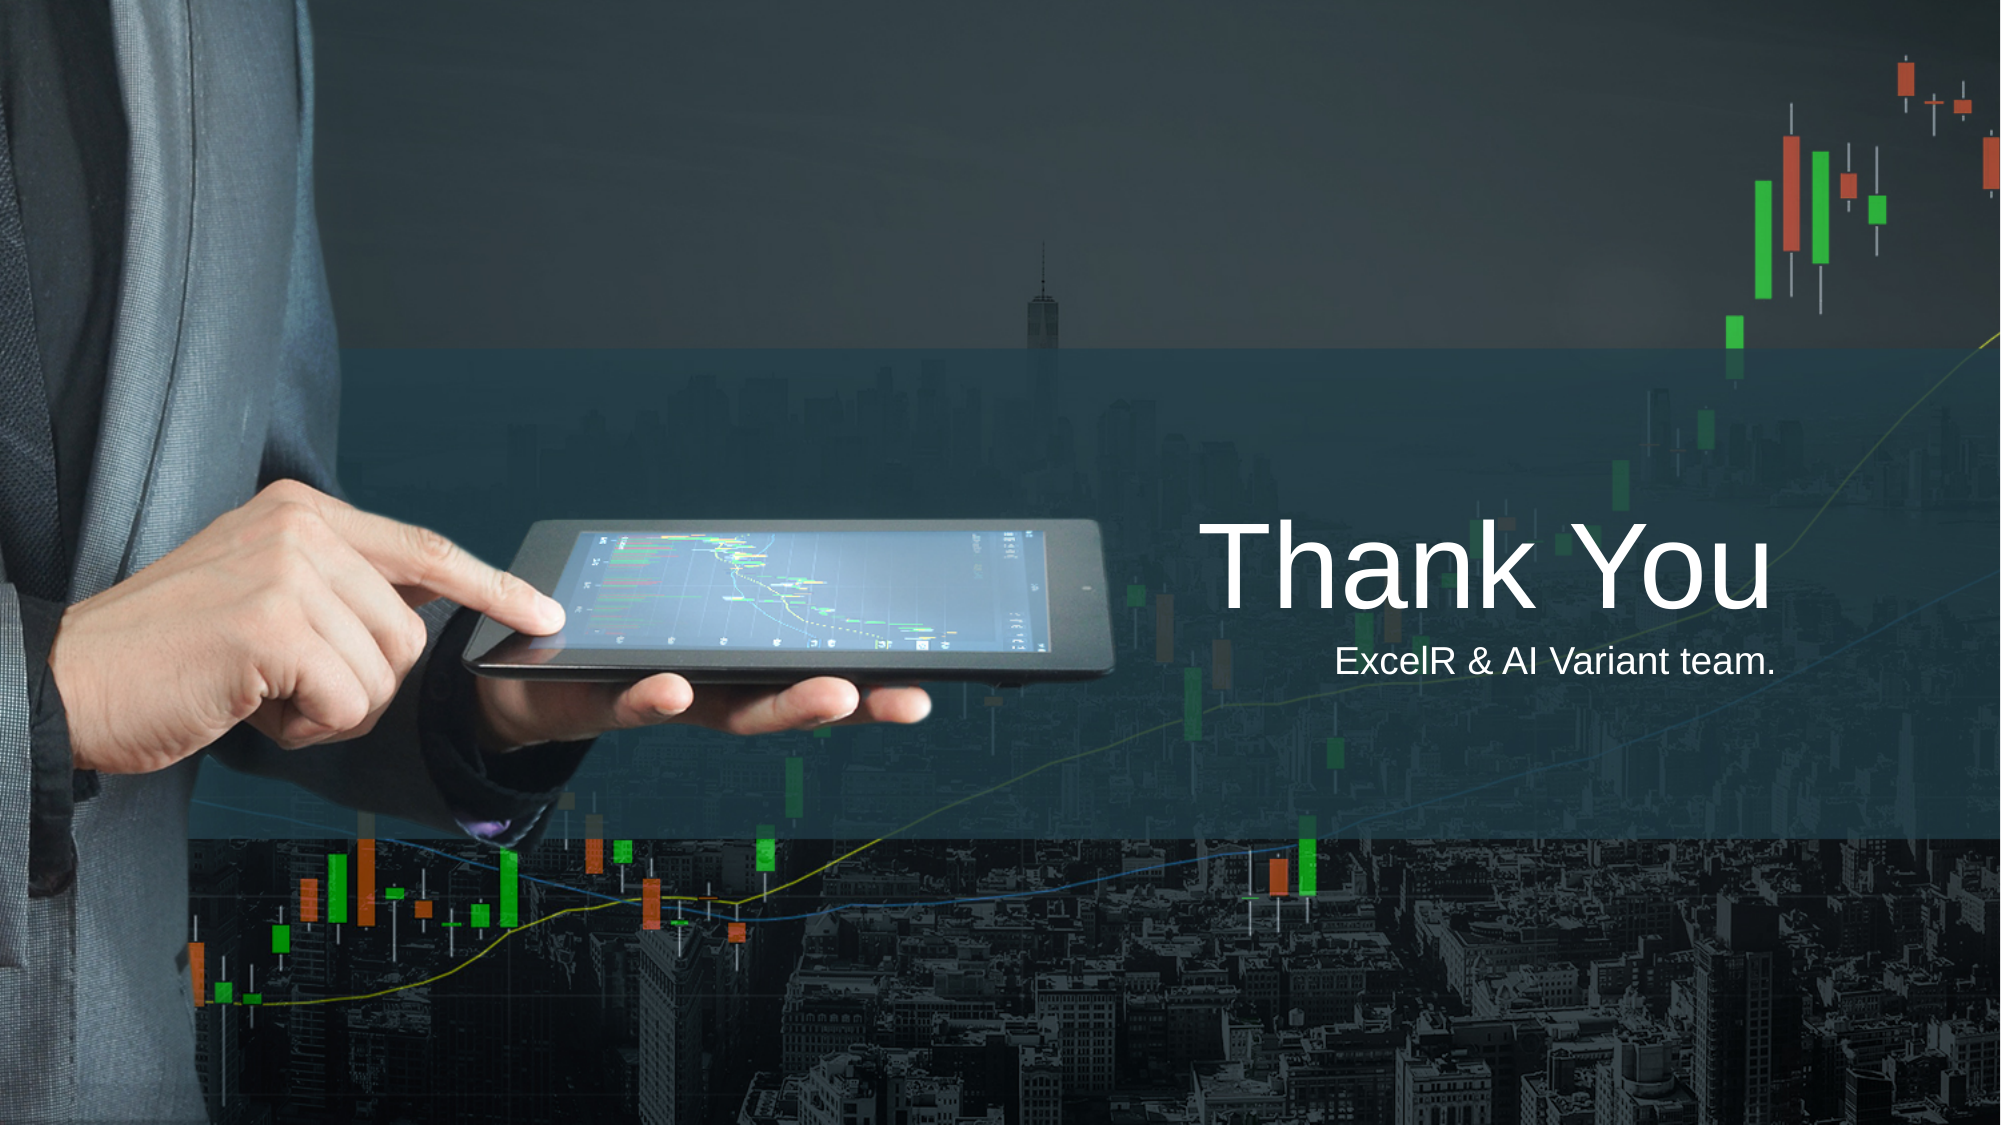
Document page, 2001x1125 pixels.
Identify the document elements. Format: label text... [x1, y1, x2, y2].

text_box Thank You [1182, 478, 2000, 640]
text_box ExcelR & AI Variant team. [1319, 628, 2000, 690]
picture [0, 0, 2001, 1125]
